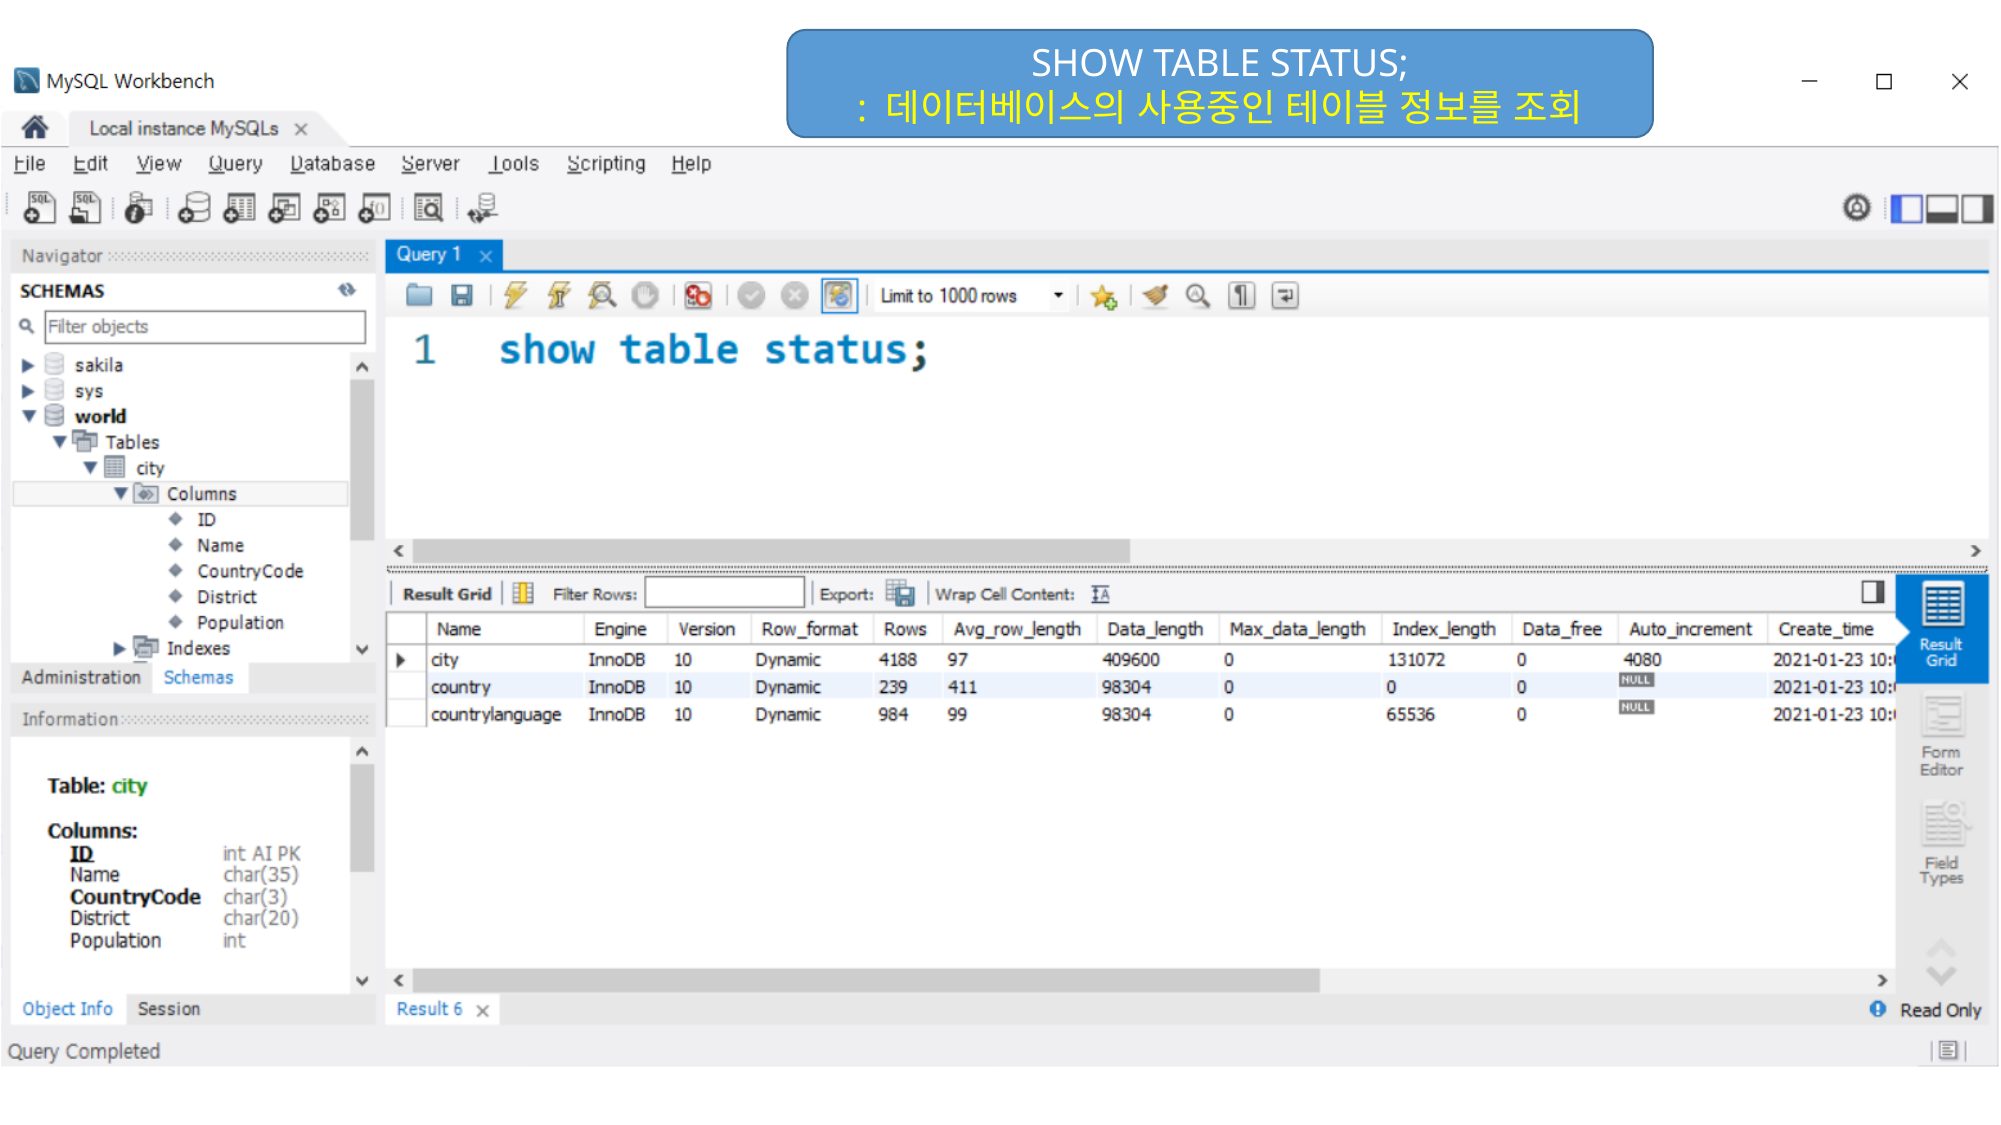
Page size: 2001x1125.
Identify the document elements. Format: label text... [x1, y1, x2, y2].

picture [0, 56, 2000, 1068]
text_box SHOW TABLE STATUS; : 데이터베이스의 사용중인 테이블 정보를 조회 [786, 28, 1654, 56]
